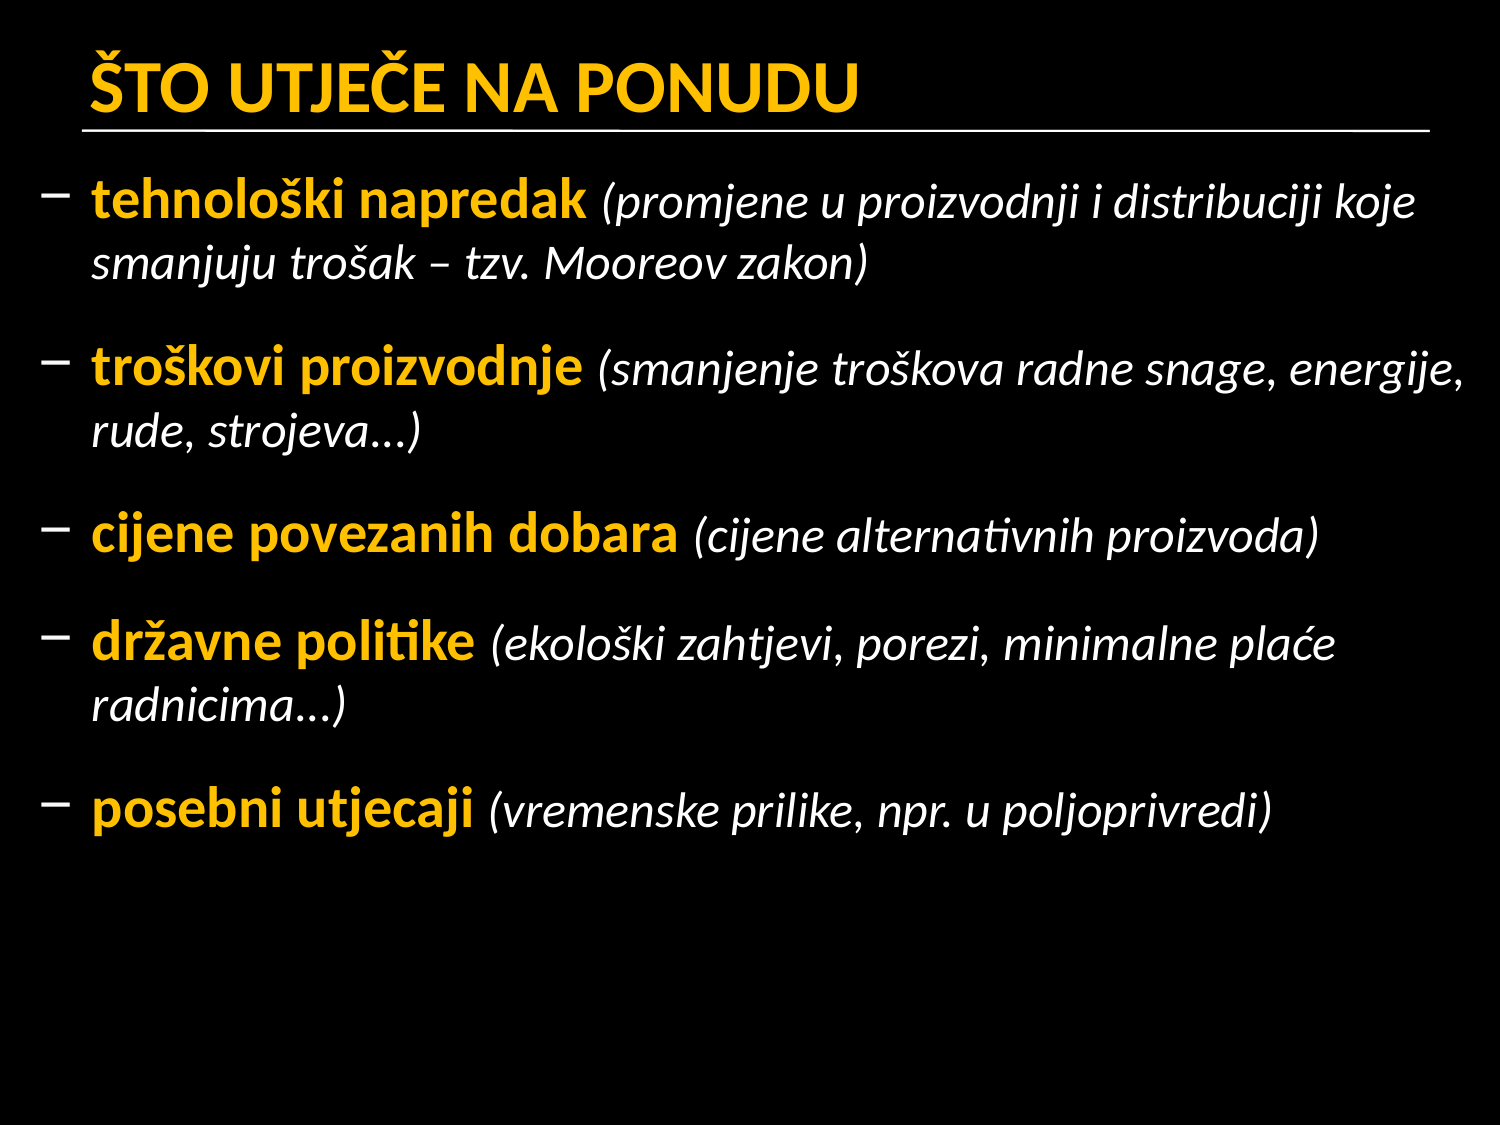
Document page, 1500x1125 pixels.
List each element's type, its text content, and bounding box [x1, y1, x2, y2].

title ŠTO UTJEČE NA PONUDU [75, 11, 1500, 155]
list tehnološki napredak (promjene u proizvodnji i distribuciji koje smanjuju trošak – tzv. Mooreov zakon) troškovi proizvodnje (smanjenje troškova radne snage, energije, rude, strojeva...) cijene povezanih dobara (cijene alternativnih proizvoda) državne politike (ekološki zahtjevi, porezi, minimalne plaće radnicima...) posebni utjecaji (vremenske prilike, npr. u poljoprivredi) [0, 152, 1500, 1125]
